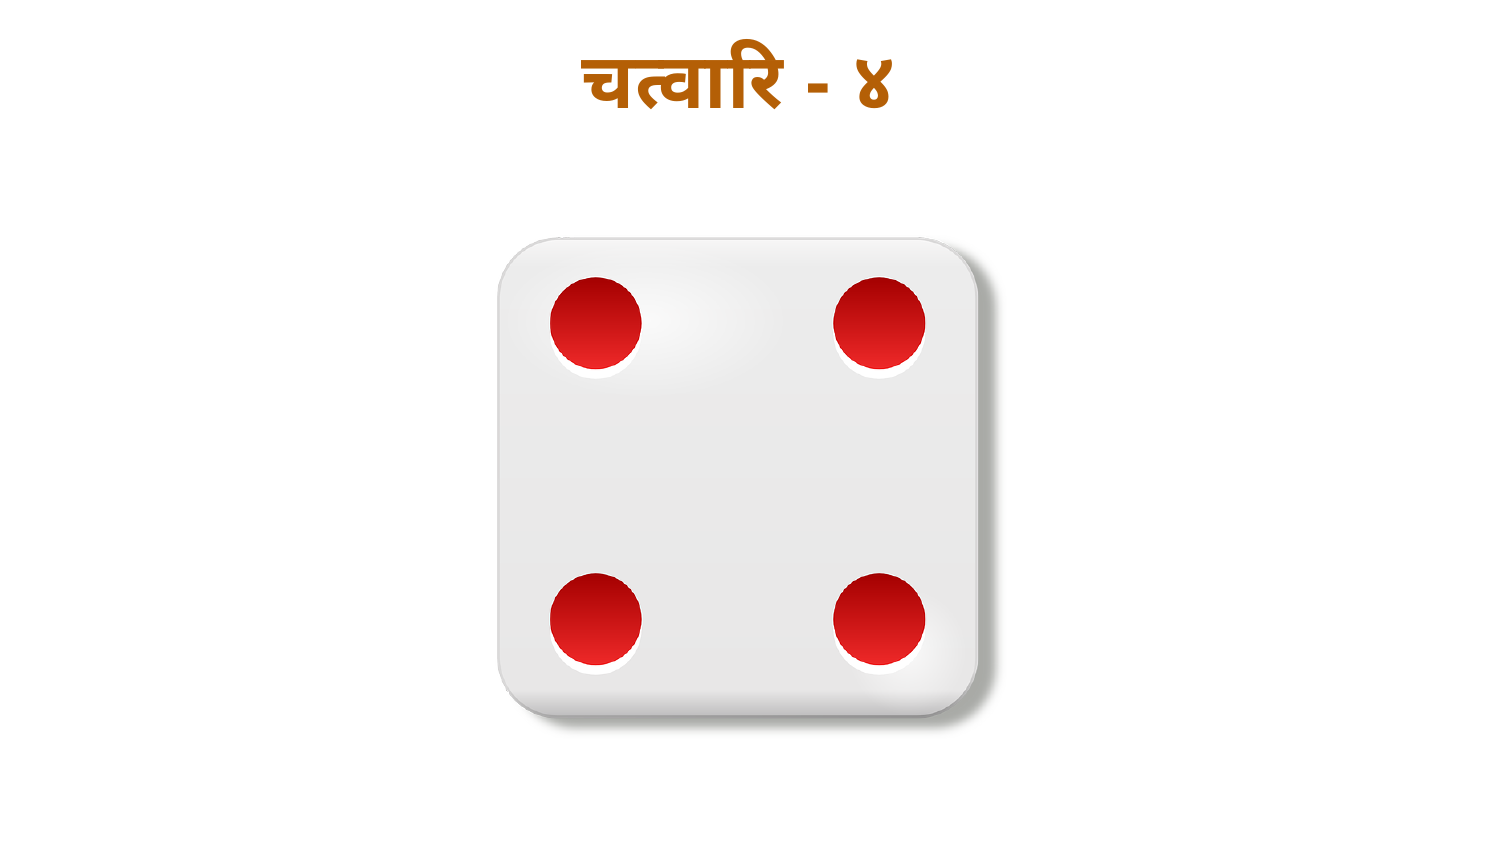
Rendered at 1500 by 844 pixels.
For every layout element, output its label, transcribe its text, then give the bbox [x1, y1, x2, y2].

text_box चत्वारि - ४ [563, 16, 937, 139]
picture [493, 235, 1007, 740]
